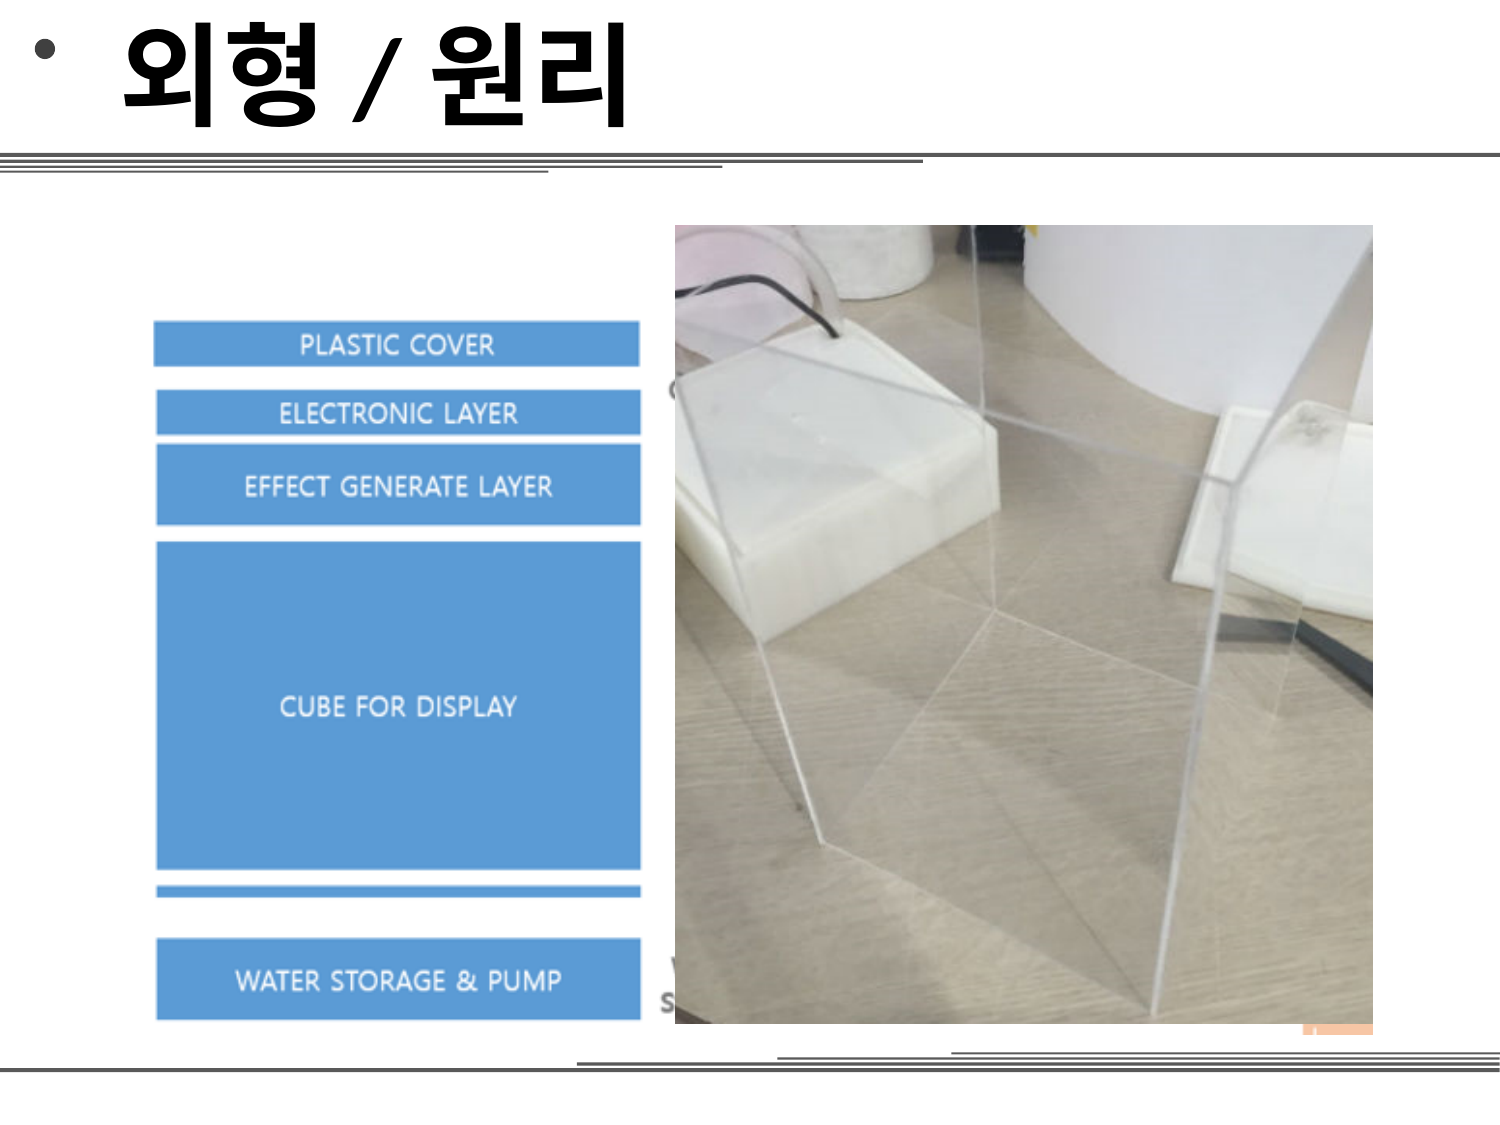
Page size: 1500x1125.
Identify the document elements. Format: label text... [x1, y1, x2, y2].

picture [123, 184, 1373, 1036]
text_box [0, 152, 1500, 173]
text_box [32, 36, 54, 62]
text_box 외형/원리 [54, 0, 701, 148]
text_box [0, 1052, 1500, 1073]
